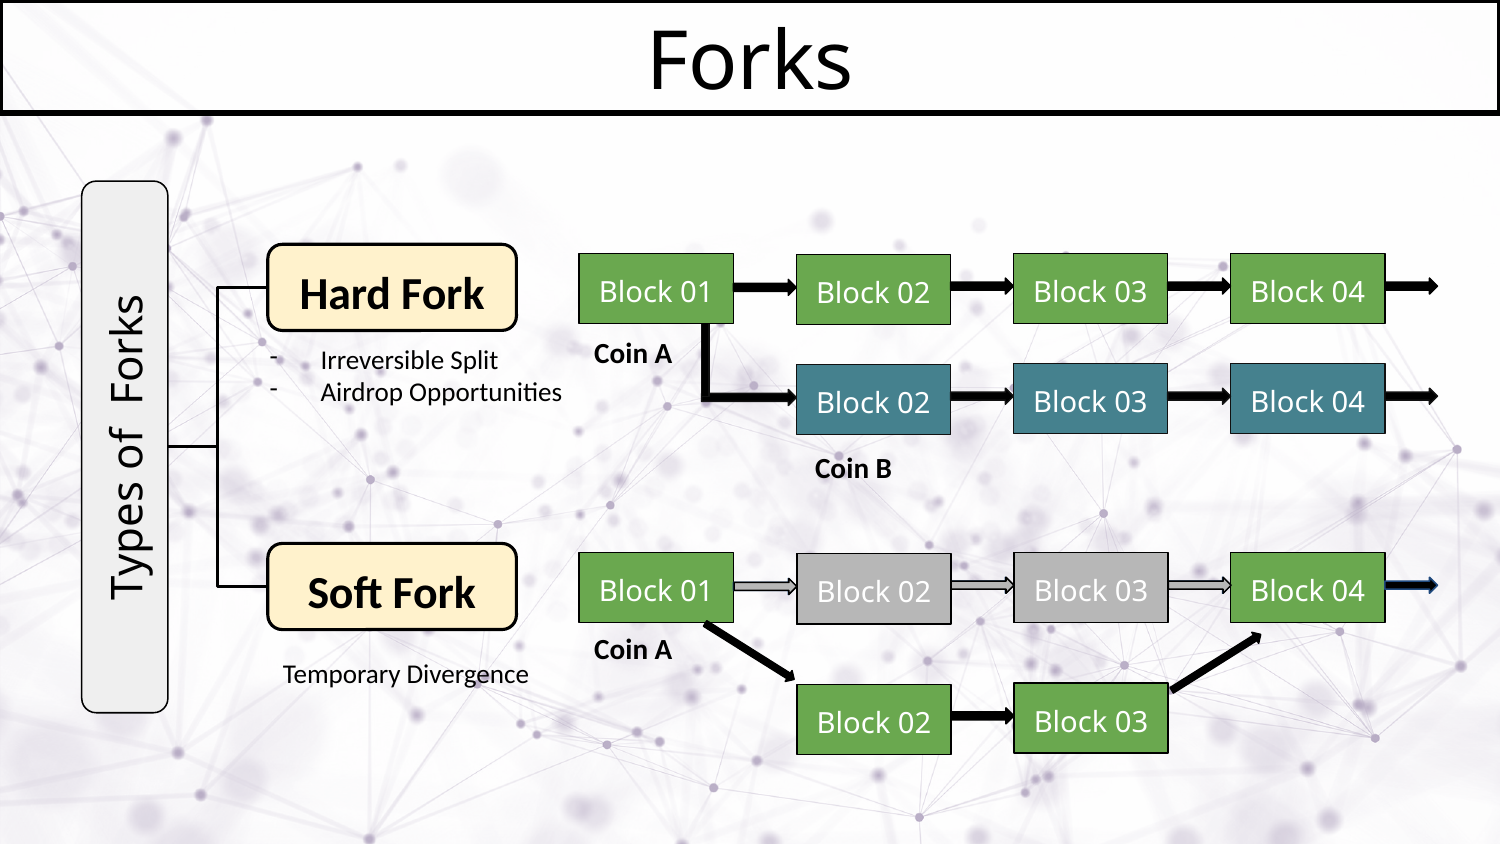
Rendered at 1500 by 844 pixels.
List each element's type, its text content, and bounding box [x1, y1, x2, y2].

text_box Soft Fork [267, 543, 517, 630]
text_box Types of Forks [81, 181, 168, 713]
text_box Coin A [579, 628, 696, 681]
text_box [167, 455, 269, 587]
text_box Coin B [799, 440, 917, 500]
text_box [701, 552, 1265, 751]
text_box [167, 287, 269, 448]
text_box Temporary Divergence [267, 637, 548, 705]
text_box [578, 552, 699, 620]
title Forks [0, 0, 1500, 114]
text_box Irreversible Split Airdrop Opportunities [274, 327, 580, 423]
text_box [578, 253, 1438, 321]
text_box Hard Fork [267, 244, 517, 327]
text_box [1265, 552, 1438, 620]
text_box Coin A [580, 329, 696, 384]
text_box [701, 328, 1438, 431]
